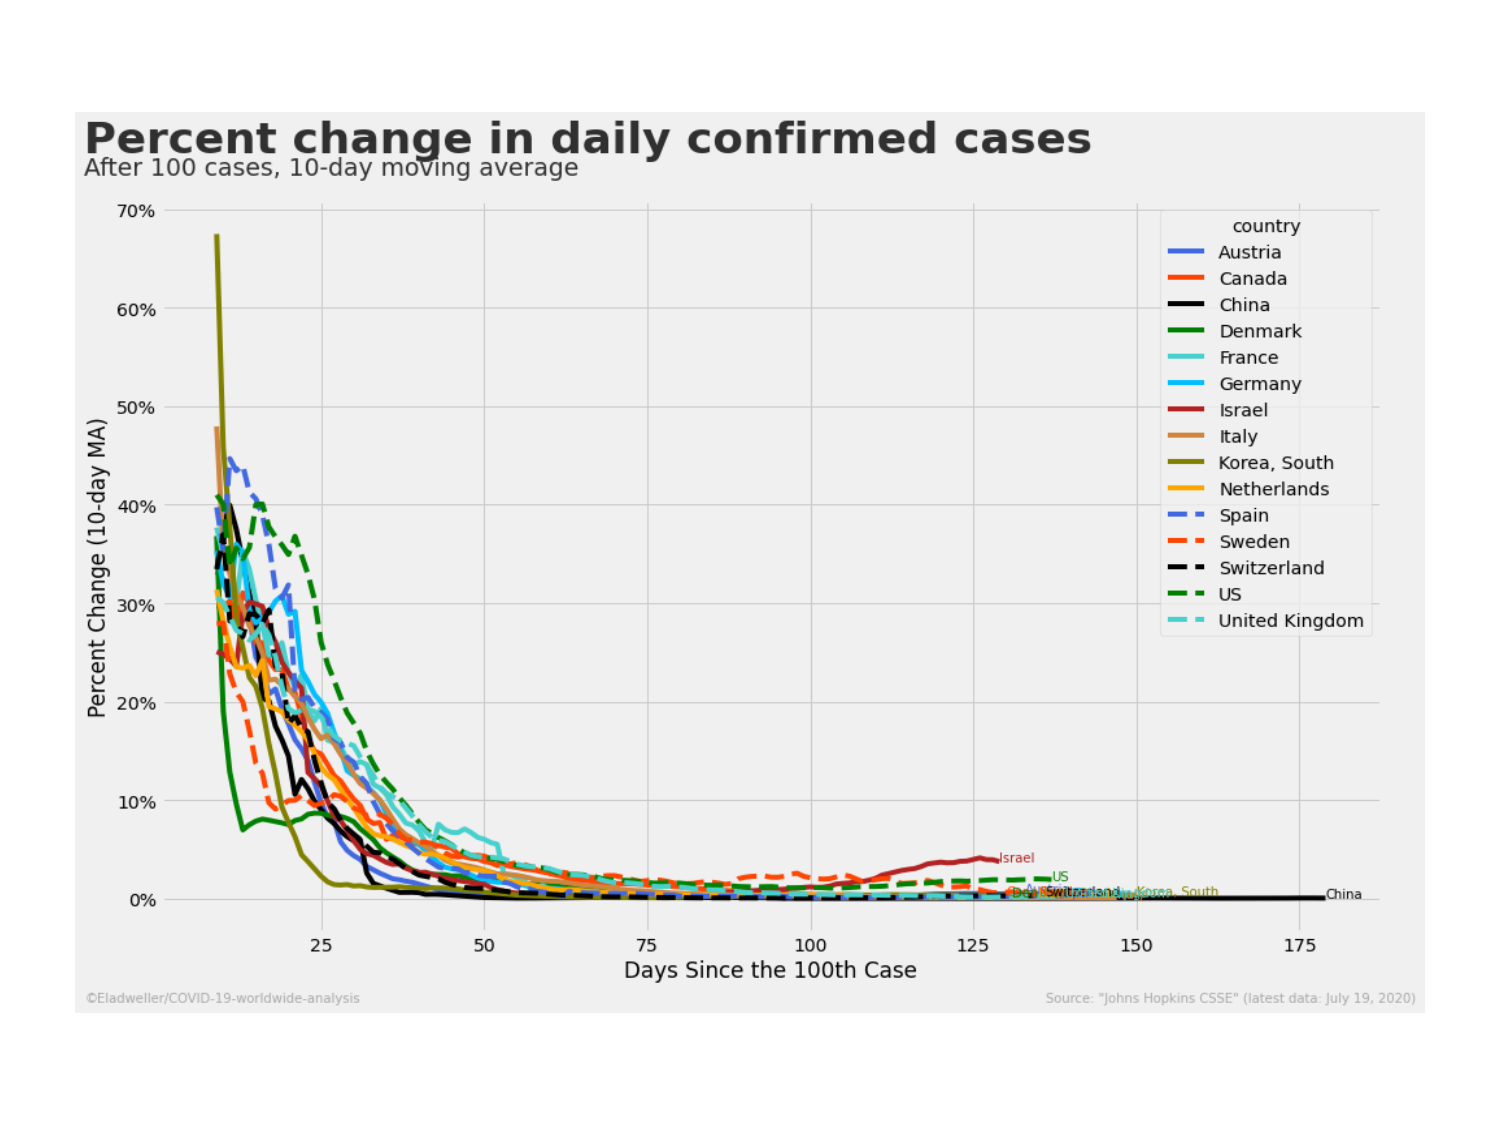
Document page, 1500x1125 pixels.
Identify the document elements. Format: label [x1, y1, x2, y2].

picture [74, 112, 1426, 1013]
